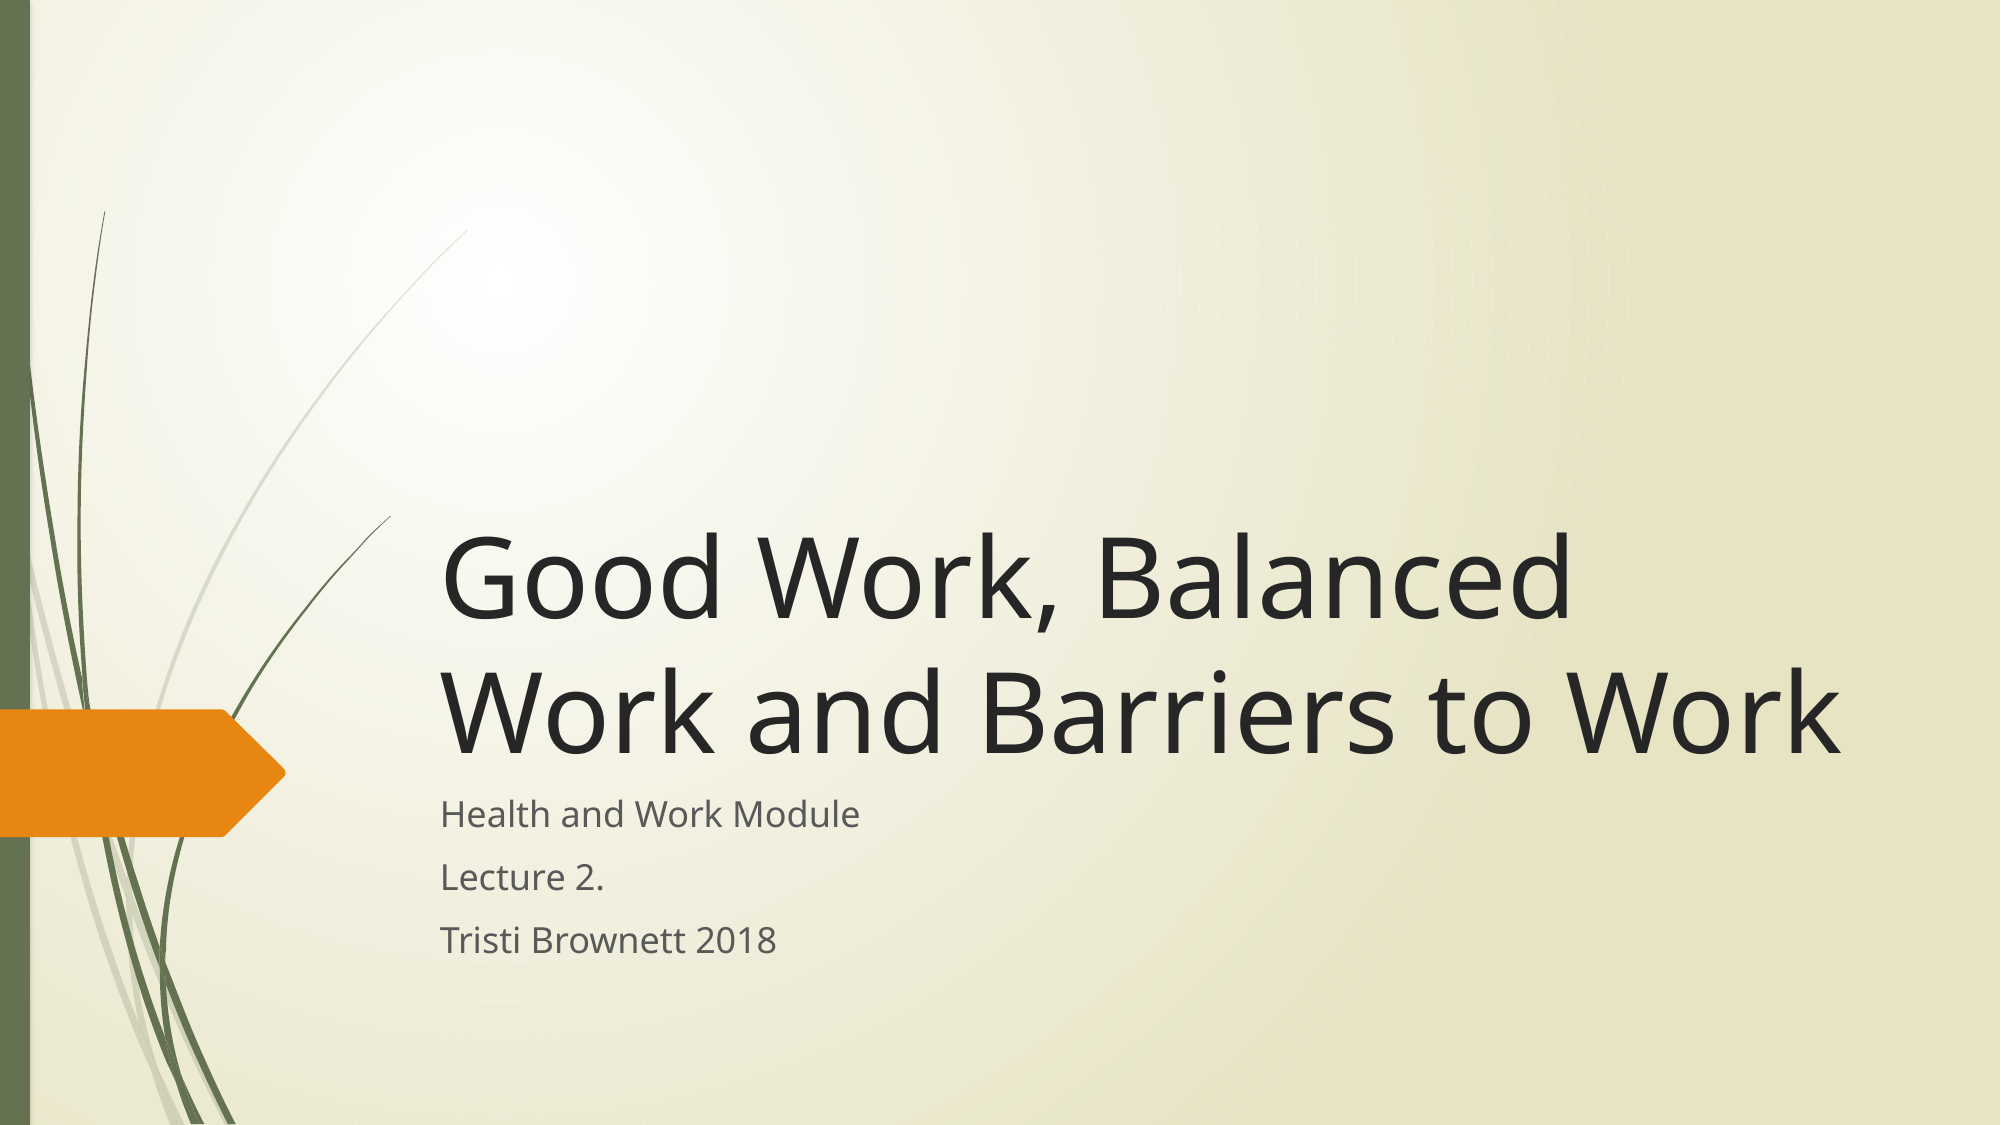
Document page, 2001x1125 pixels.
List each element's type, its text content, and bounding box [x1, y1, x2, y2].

title Good Work, Balanced Work and Barriers to Work [424, 412, 1888, 783]
subtitle Health and Work Module Lecture 2. Tristi Brownett 2018 [424, 783, 1888, 969]
